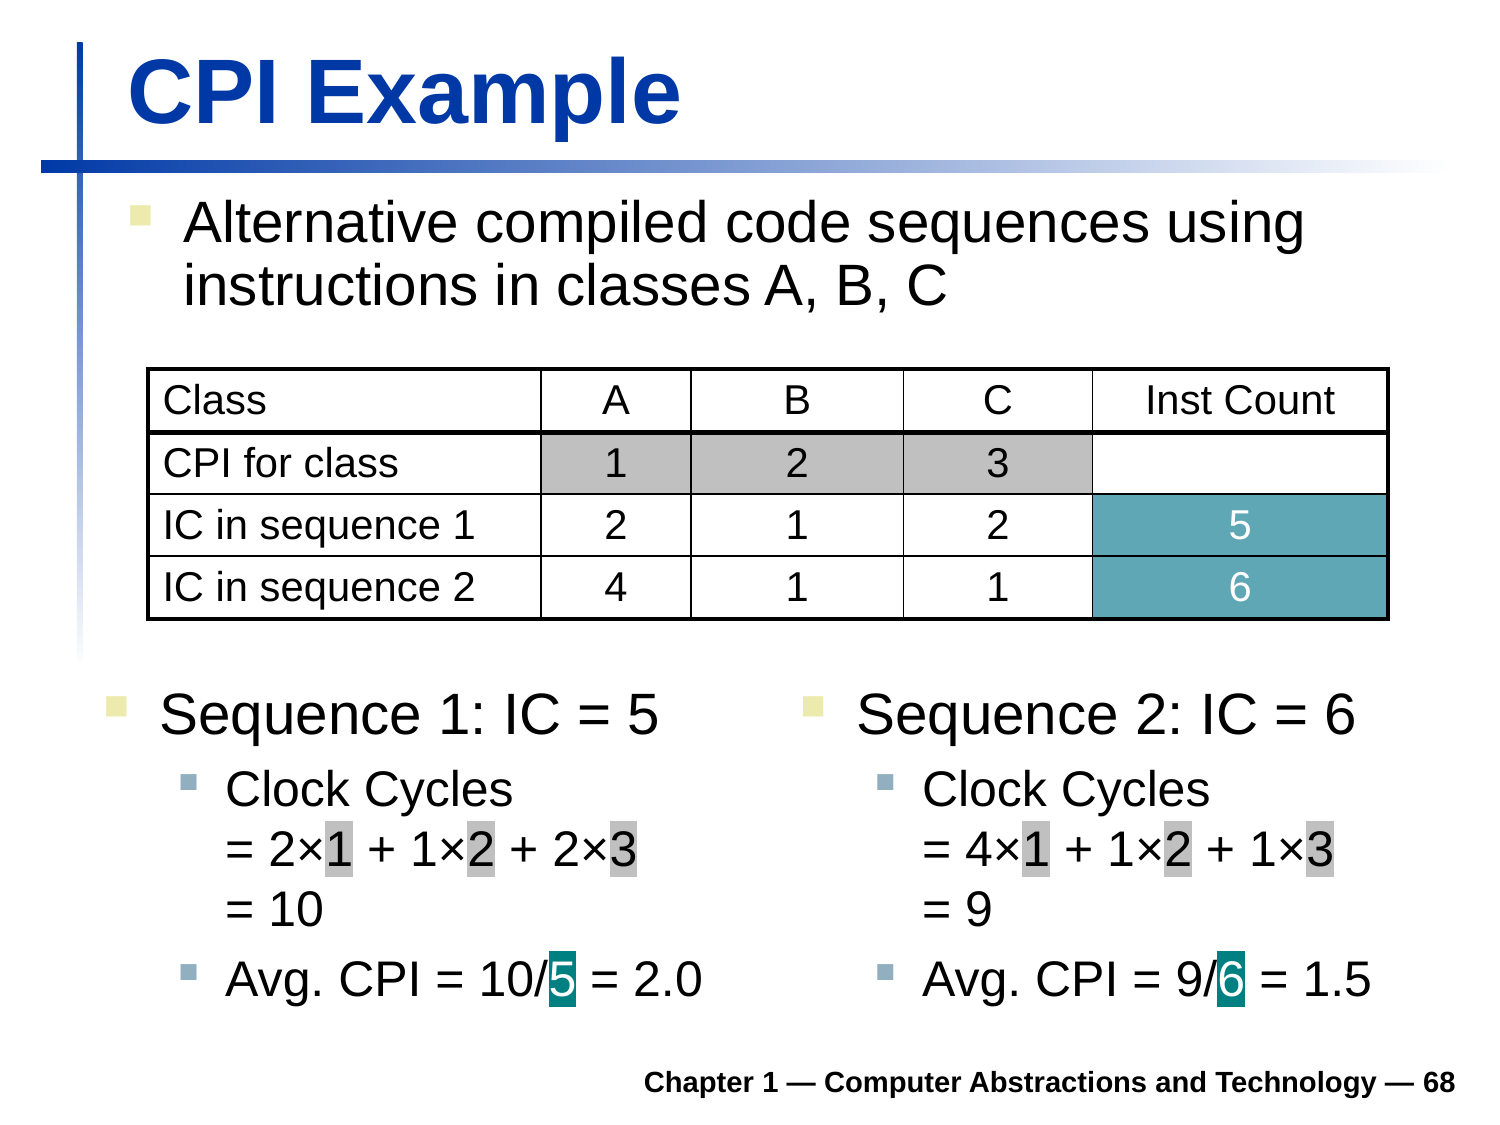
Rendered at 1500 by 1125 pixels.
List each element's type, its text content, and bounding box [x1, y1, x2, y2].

table_cell 1 [692, 557, 903, 617]
table_cell 3 [904, 435, 1092, 493]
table_cell 2 [904, 495, 1092, 555]
table_cell IC in sequence 1 [150, 495, 540, 555]
table_cell 4 [542, 557, 690, 617]
table_cell 1 [904, 557, 1092, 617]
table_cell 2 [692, 435, 903, 493]
table_cell CPI for class [150, 435, 540, 493]
text_box Sequence 2: IC = 6 Clock Cycles = 4×1 + 1×2 + 1×3 = 9 Avg. CPI = 9/6 = 1.5 [785, 668, 1424, 1012]
table_header Inst Count [1093, 371, 1386, 430]
table_header Class [150, 371, 540, 430]
table_cell 1 [692, 495, 903, 555]
list Alternative compiled code sequences using instructions in classes A, B, C [112, 184, 1469, 349]
table_cell 5 [1093, 495, 1386, 555]
footer Chapter 1 — Computer Abstractions and Technology — 68 [277, 1046, 1471, 1106]
table_header B [692, 371, 903, 430]
text_box Sequence 1: IC = 5 Clock Cycles = 2×1 + 1×2 + 2×3 = 10 Avg. CPI = 10/5 = 2.0 [88, 668, 727, 1012]
title CPI Example [112, 23, 1468, 149]
table_cell [1093, 435, 1386, 493]
table_cell 2 [542, 495, 690, 555]
table_cell 1 [542, 435, 690, 493]
table_cell IC in sequence 2 [150, 557, 540, 617]
table_header C [904, 371, 1092, 430]
table_header A [542, 371, 690, 430]
table_cell 6 [1093, 557, 1386, 617]
